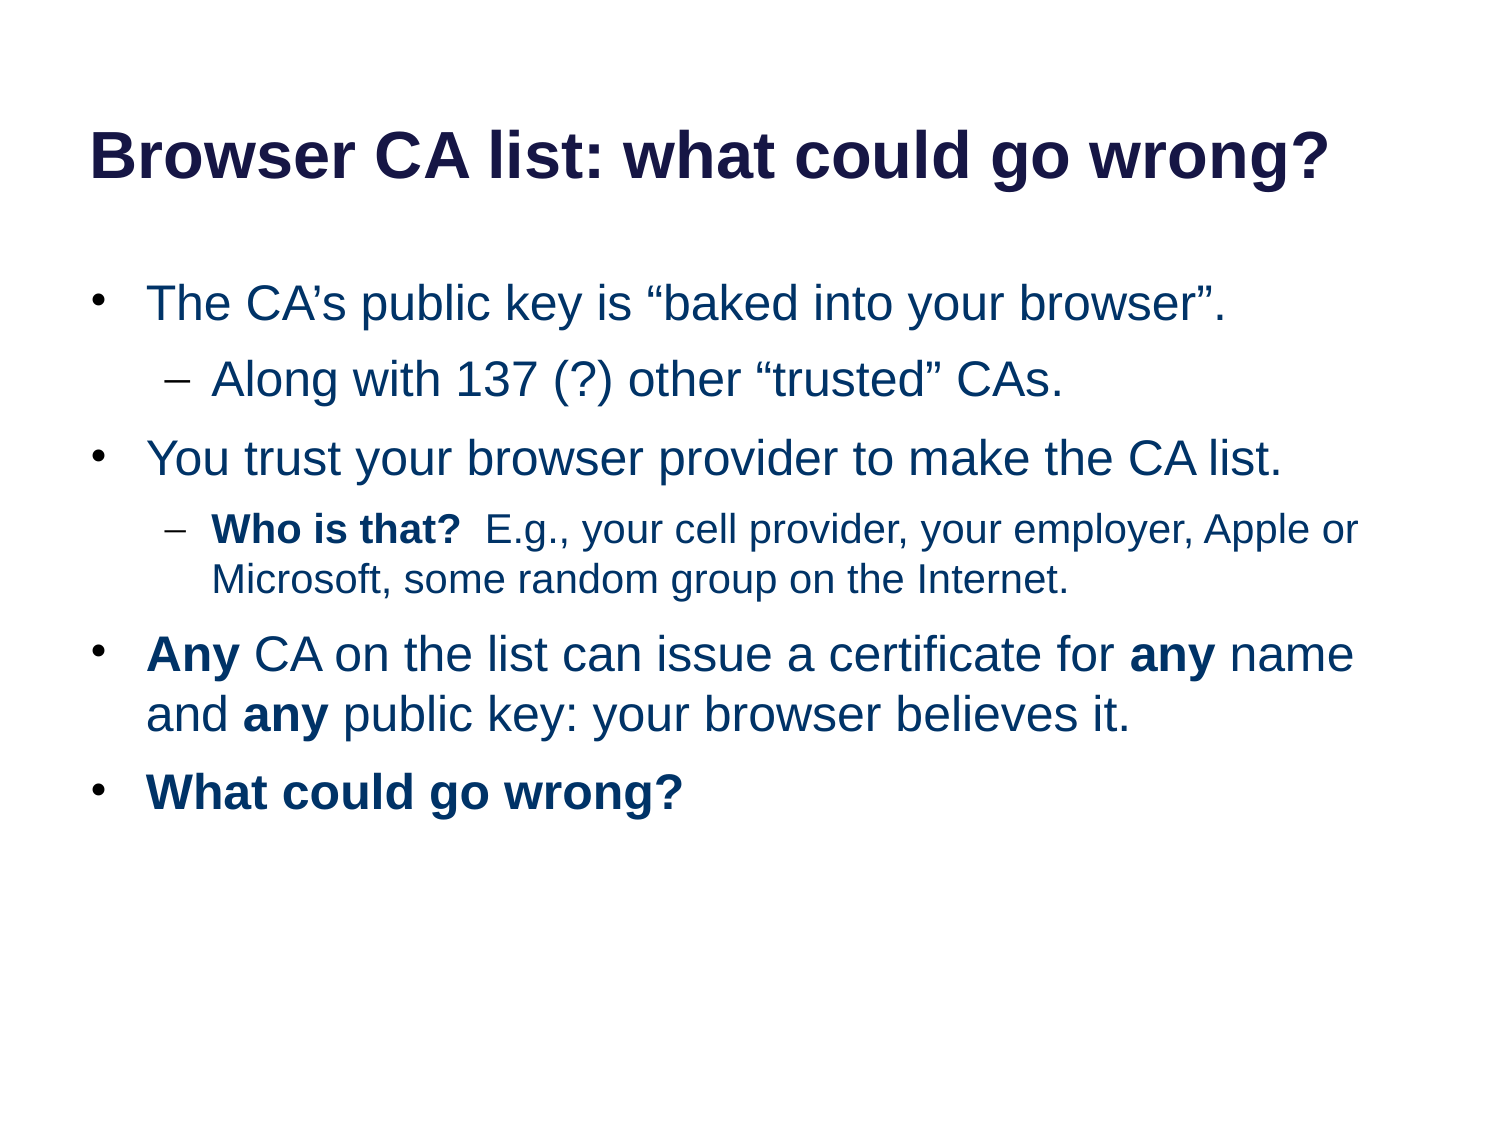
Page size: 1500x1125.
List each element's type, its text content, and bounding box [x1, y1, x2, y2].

title Browser CA list: what could go wrong? [75, 0, 1425, 200]
list The CA’s public key is “baked into your browser”. Along with 137 (?) other “trusted” CAs. You trust your browser provider to make the CA list. Who is that? E.g., your cell provider, your employer, Apple or Microsoft, some random group on the Internet. Any CA on the list can issue a certificate for any name and any public key: your browser believes it. What could go wrong? [75, 262, 1425, 937]
